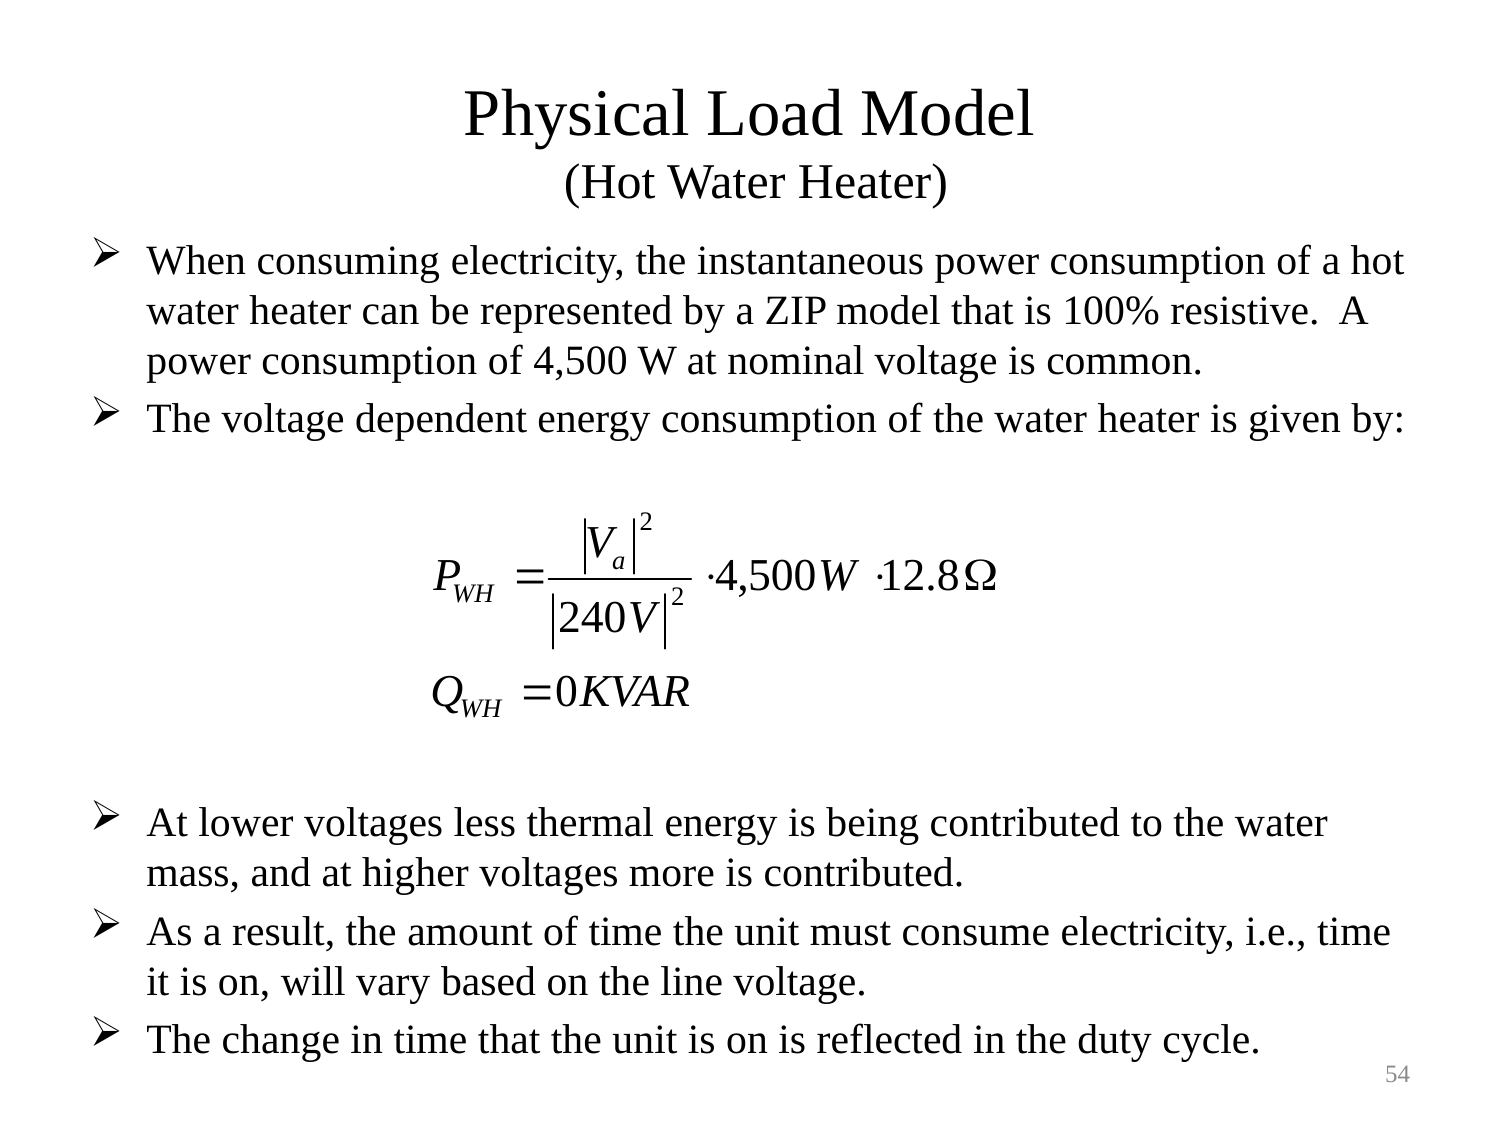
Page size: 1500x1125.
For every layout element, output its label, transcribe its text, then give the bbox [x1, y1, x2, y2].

slide_number 54 [1074, 1042, 1425, 1103]
title Physical Load Model (Hot Water Heater) [75, 45, 1425, 224]
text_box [424, 499, 1007, 729]
list When consuming electricity, the instantaneous power consumption of a hot water heater can be represented by a ZIP model that is 100% resistive. A power consumption of 4,500 W at nominal voltage is common. The voltage dependent energy consumption of the water heater is given by: [75, 224, 1425, 513]
text_box At lower voltages less thermal energy is being contributed to the water mass, and at higher voltages more is contributed. As a result, the amount of time the unit must consume electricity, i.e., time it is on, will vary based on the line voltage. The change in time that the unit is on is reflected in the duty cycle. [74, 787, 1425, 1075]
